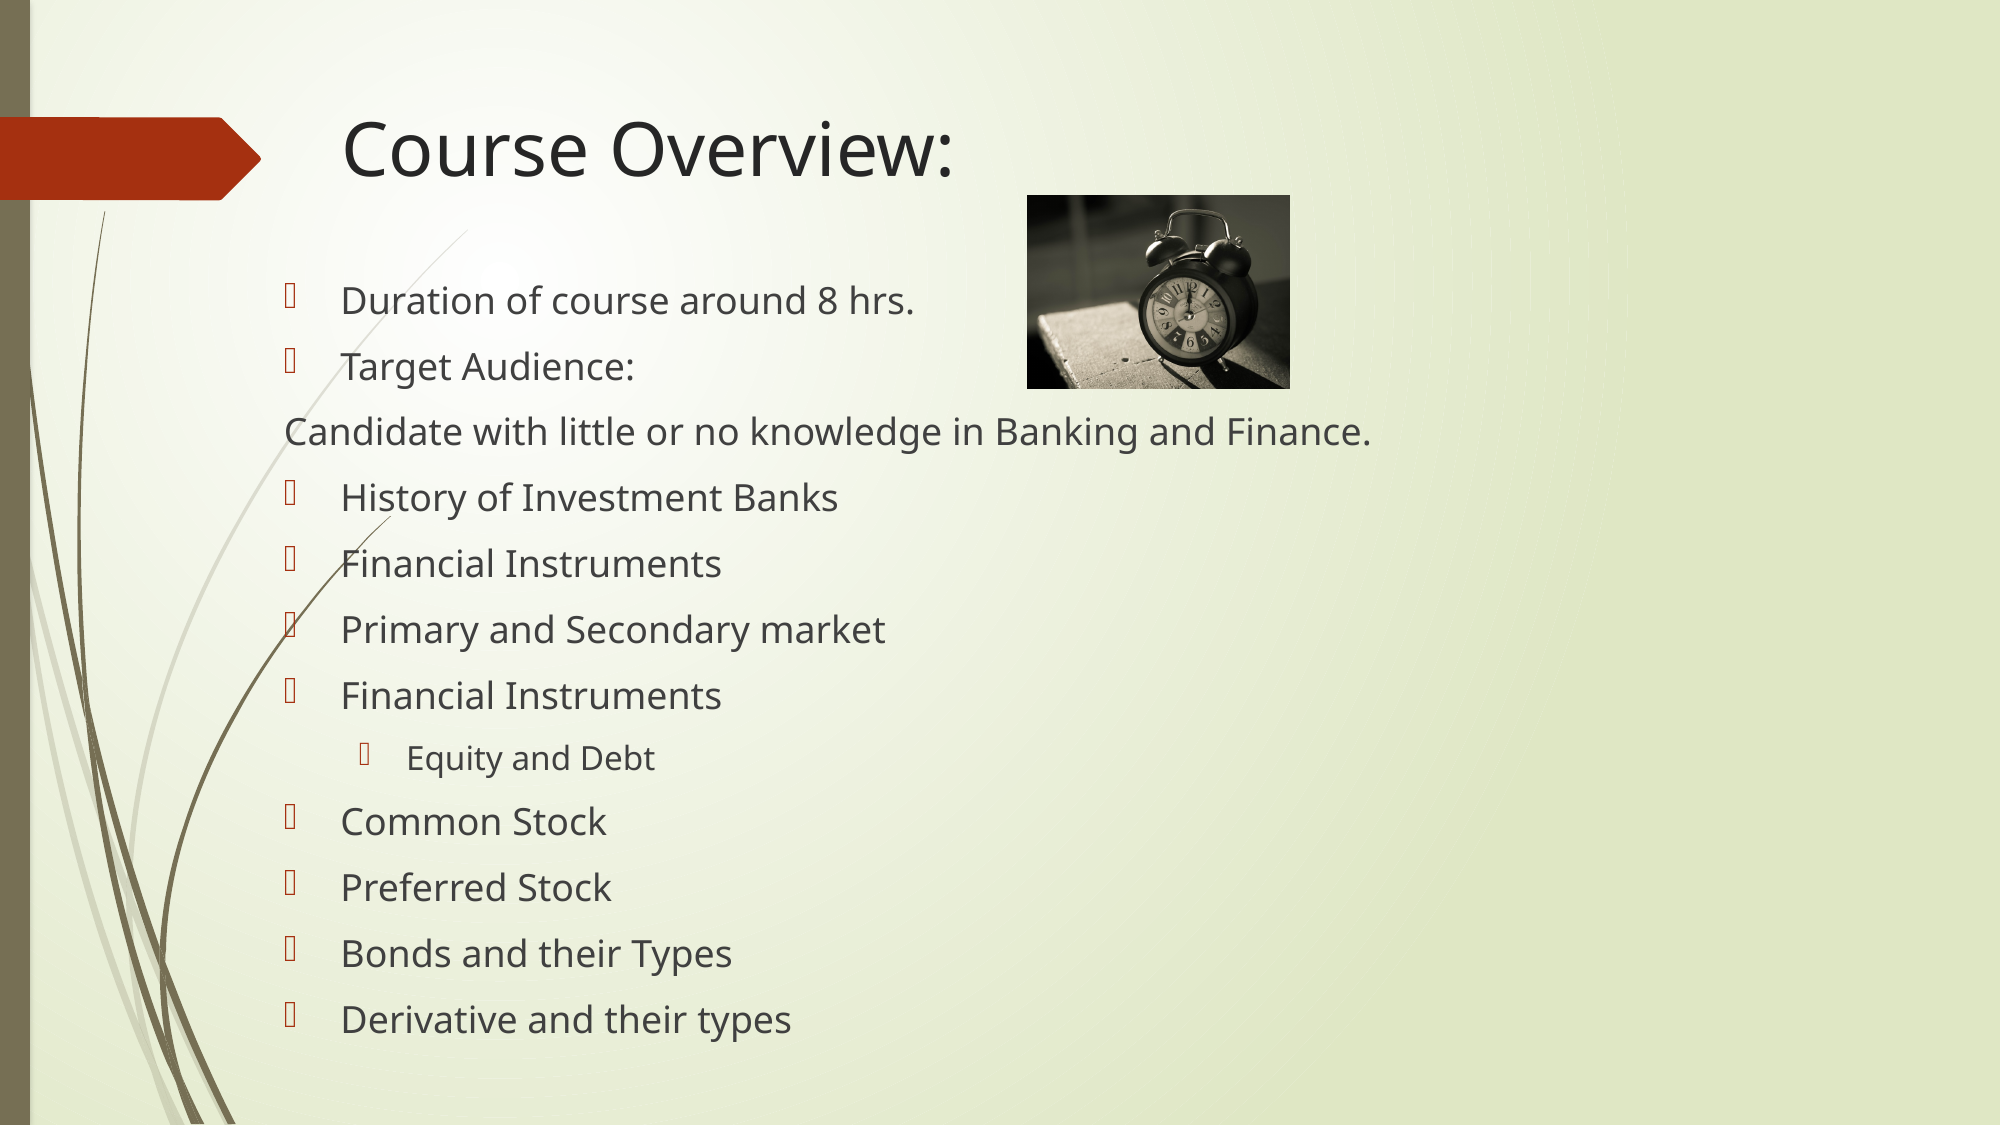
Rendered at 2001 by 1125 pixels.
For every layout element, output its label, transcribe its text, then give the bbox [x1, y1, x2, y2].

picture [1027, 194, 1290, 389]
list Duration of course around 8 hrs. Target Audience: Candidate with little or no knowledge in Banking and Finance. History of Investment Banks Financial Instruments Primary and Secondary market Financial Instruments Equity and Debt Common Stock Preferred Stock Bonds and their Types Derivative and their types [269, 269, 1904, 1109]
title Course Overview: [326, 94, 1789, 269]
